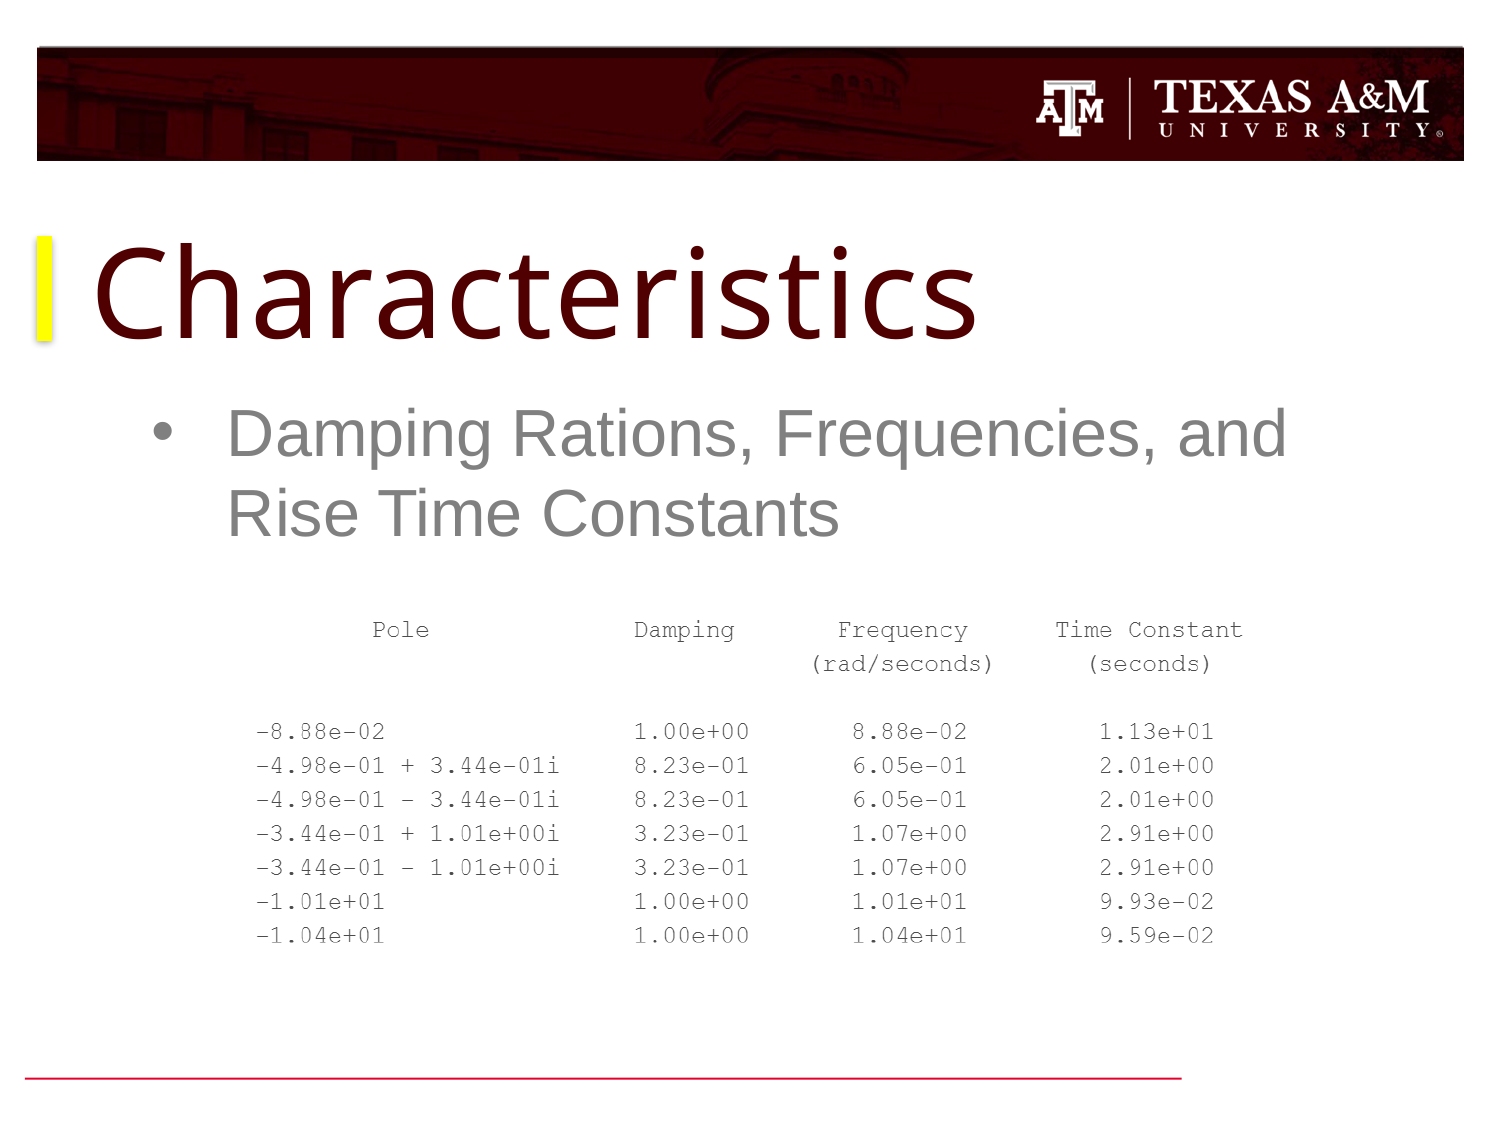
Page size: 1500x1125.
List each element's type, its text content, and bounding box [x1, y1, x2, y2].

title Characteristics [75, 195, 1425, 383]
picture [37, 45, 1464, 161]
list Damping Rations, Frequencies, and Rise Time Constants [136, 382, 1425, 1005]
picture [239, 583, 1261, 975]
